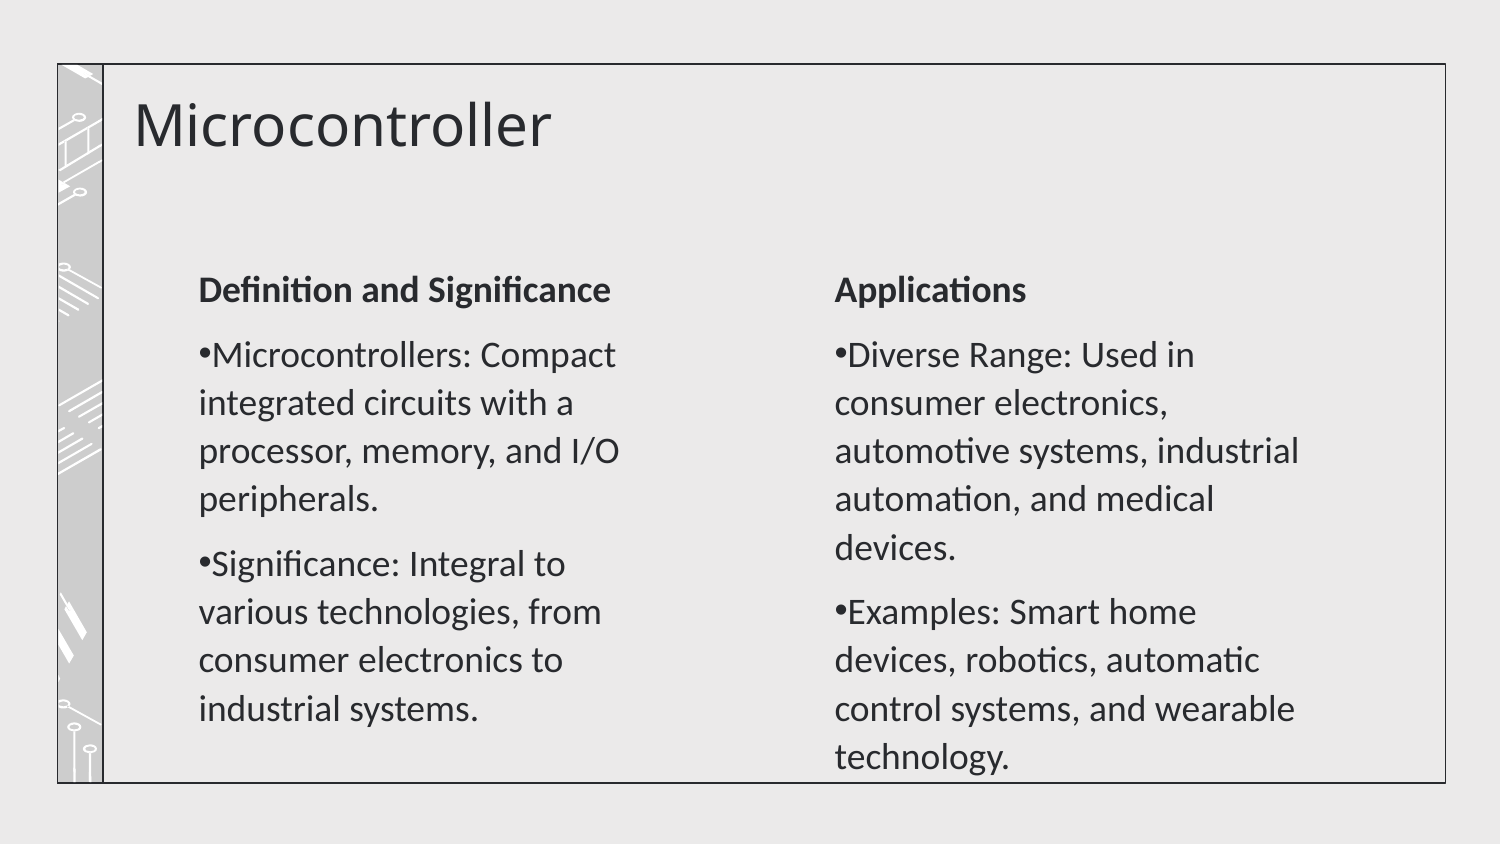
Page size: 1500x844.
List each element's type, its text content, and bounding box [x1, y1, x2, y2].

title Microcontroller [118, 72, 1382, 167]
subtitle Applications Diverse Range: Used in consumer electronics, automotive systems, industrial automation, and medical devices. Examples: Smart home devices, robotics, automatic control systems, and wearable technology. [819, 247, 1317, 693]
subtitle Definition and Significance Microcontrollers: Compact integrated circuits with a processor, memory, and I/O peripherals. Significance: Integral to various technologies, from consumer electronics to industrial systems. [183, 247, 681, 693]
